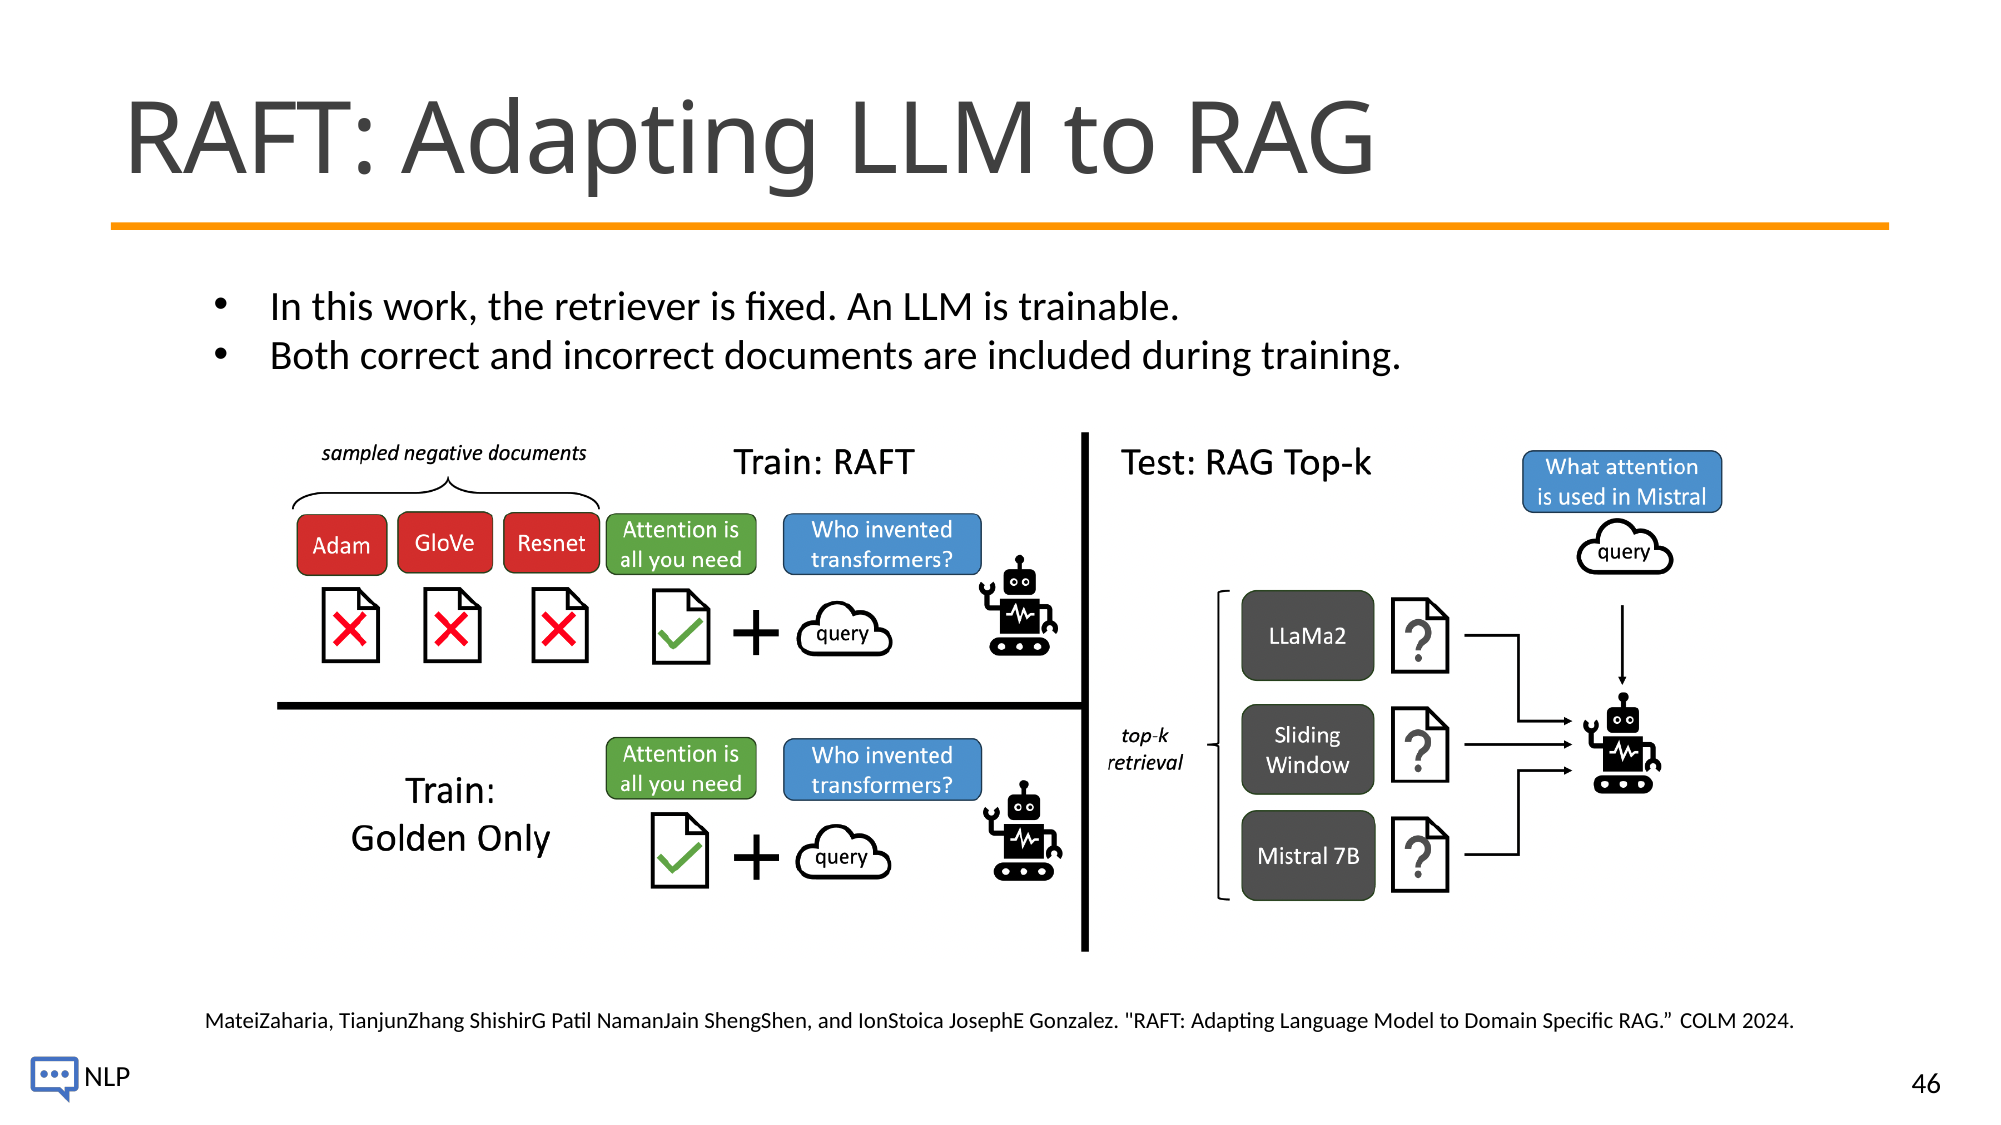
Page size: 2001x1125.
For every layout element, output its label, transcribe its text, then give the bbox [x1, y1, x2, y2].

text_box MateiZaharia, TianjunZhang ShishirG Patil NamanJain ShengShen, and IonStoica JosephE Gonzalez. "RAFT: Adapting Language Model to Domain Specific RAG.” COLM 2024. [189, 997, 1810, 1041]
slide_number 46 [1740, 1052, 1957, 1113]
title RAFT: Adapting LLM to RAG [107, 58, 1899, 228]
picture [23, 1047, 86, 1110]
picture [272, 425, 1728, 960]
text_box In this work, the retriever is fixed. An LLM is trainable. Both correct and incorrect documents are included during training. [198, 270, 1458, 386]
